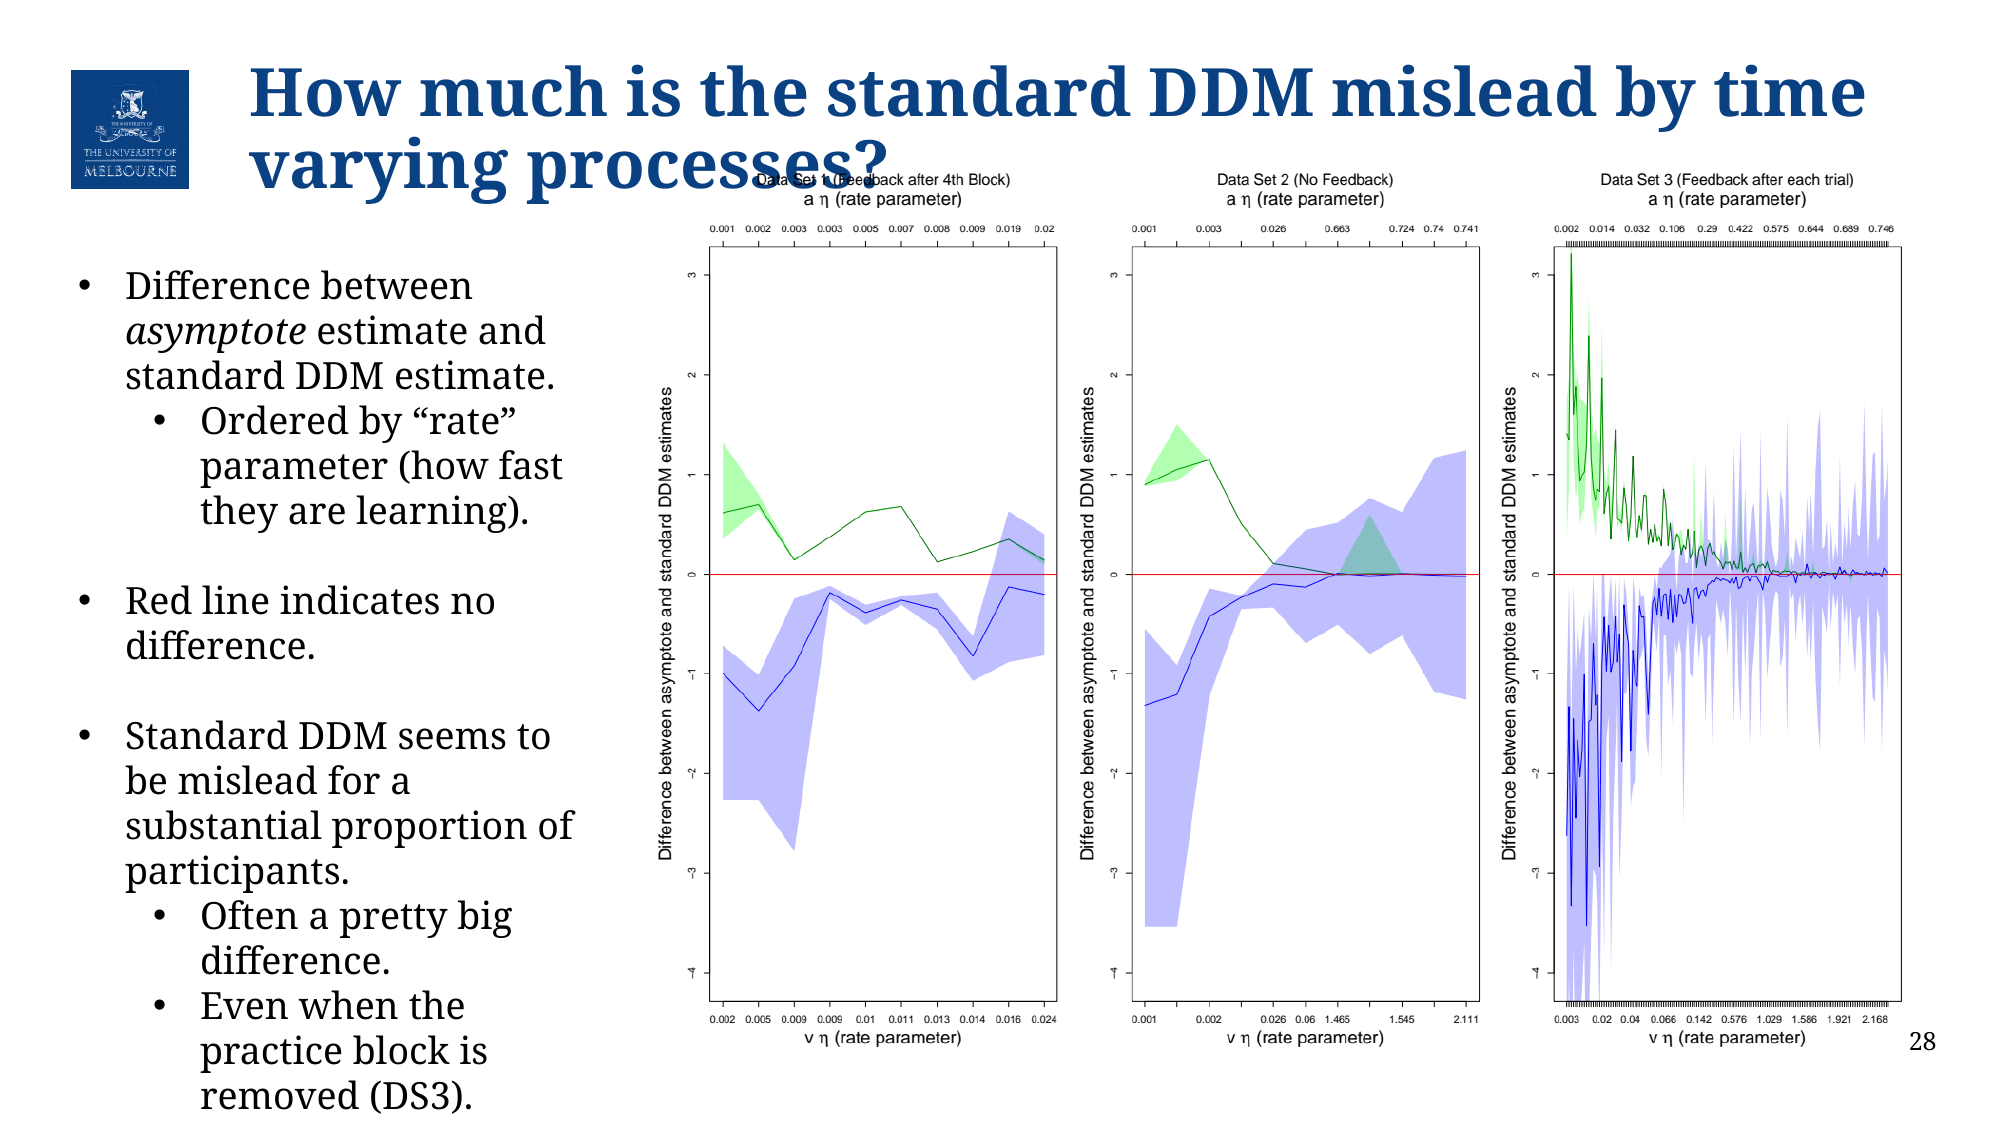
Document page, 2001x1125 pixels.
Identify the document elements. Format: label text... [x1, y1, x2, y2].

picture [648, 149, 1924, 1061]
text_box Difference between asymptote estimate and standard DDM estimate. Ordered by “rate” parameter (how fast they are learning). Red line indicates no difference. Standard DDM seems to be mislead for a substantial proportion of participants. Often a pretty big difference. Even when the practice block is removed (DS3). Bigger diff when learning is slower. [63, 254, 619, 1125]
slide_number 28 [1797, 1012, 1937, 1073]
title How much is the standard DDM mislead by time varying processes? [234, 64, 1924, 211]
picture [71, 70, 189, 189]
